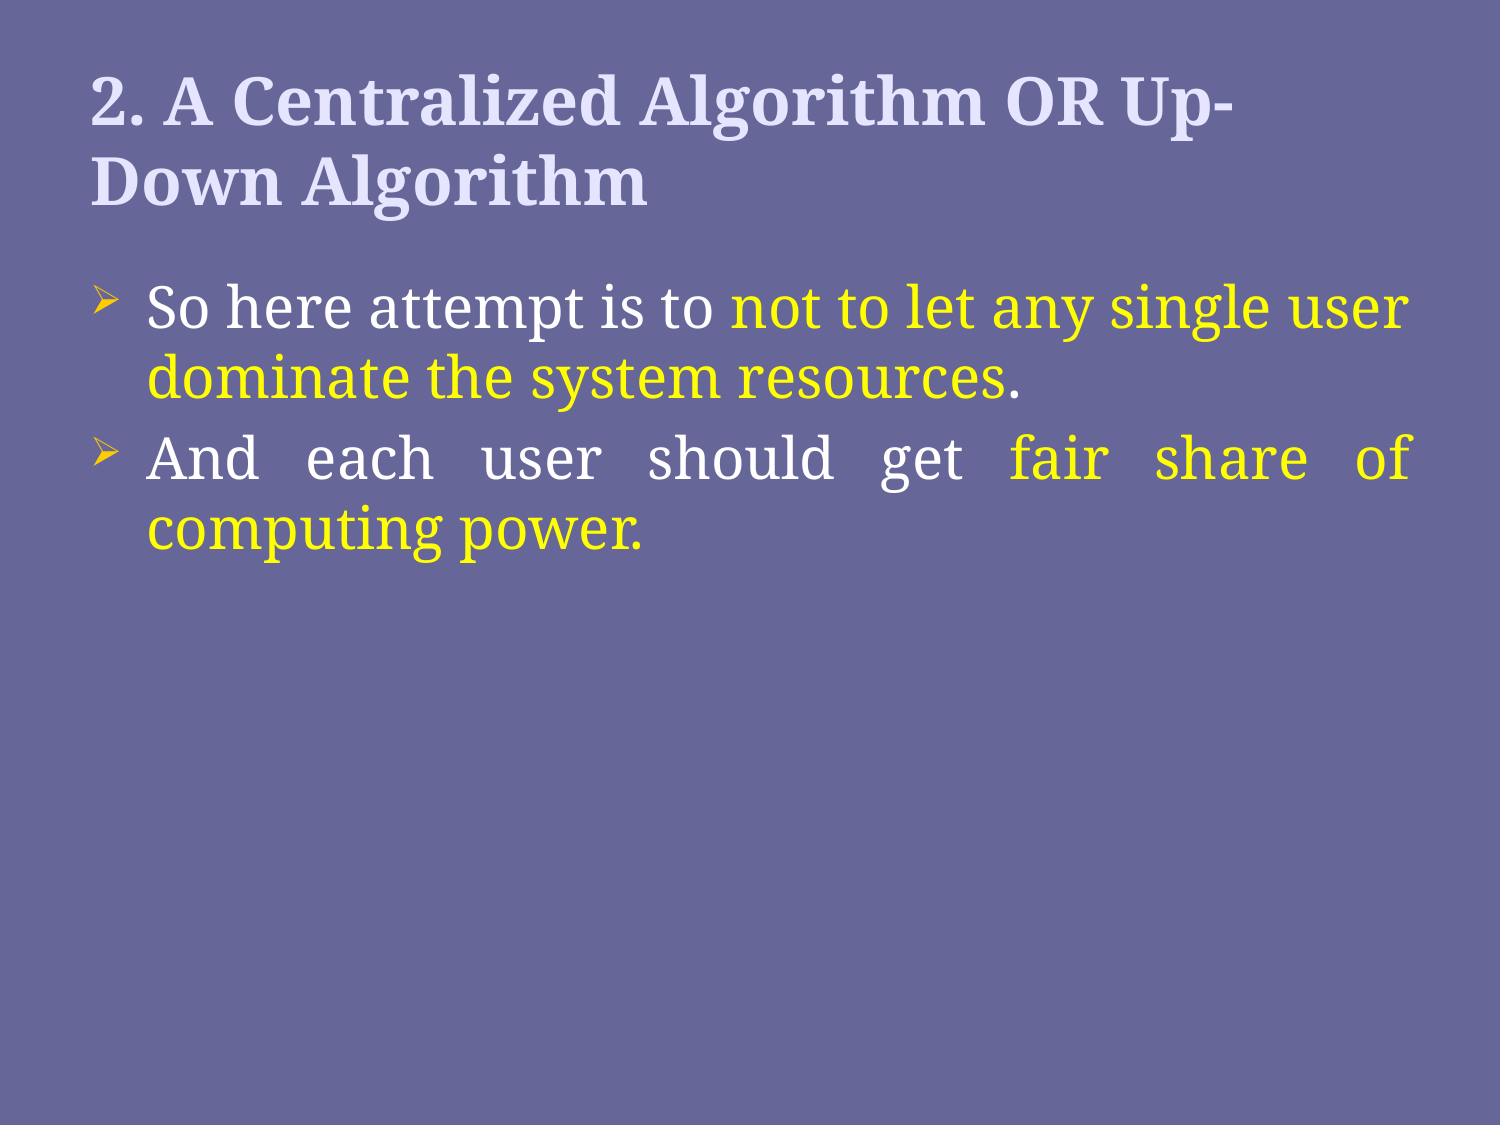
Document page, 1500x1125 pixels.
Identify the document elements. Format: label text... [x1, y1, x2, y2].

title 2. A Centralized Algorithm OR Up-Down Algorithm [74, 44, 1426, 233]
list So here attempt is to not to let any single user dominate the system resources. And each user should get fair share of computing power. [74, 262, 1426, 1006]
